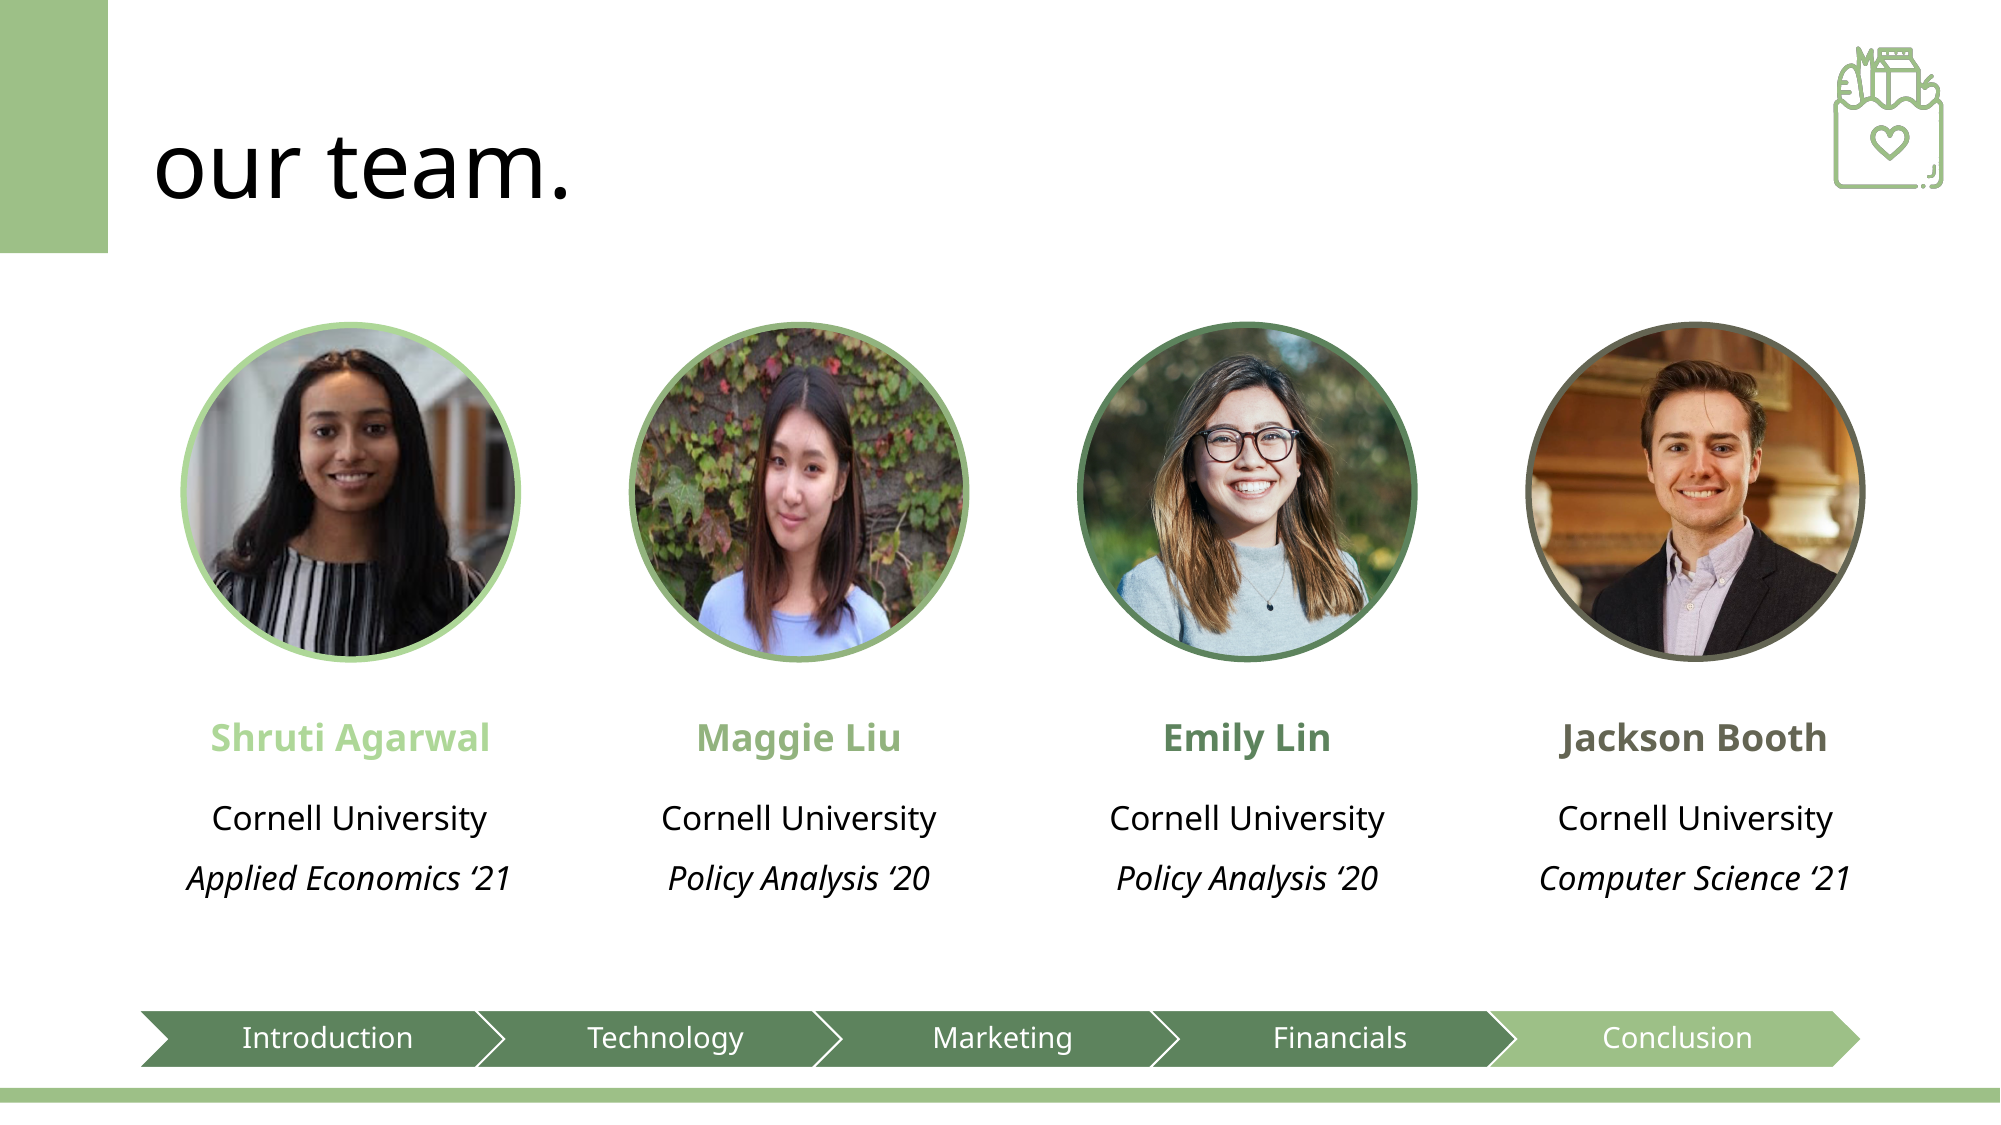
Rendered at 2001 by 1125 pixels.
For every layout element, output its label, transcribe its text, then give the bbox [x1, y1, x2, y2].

text_box Jackson Booth [1493, 706, 1898, 767]
text_box Emily Lin [1045, 706, 1450, 767]
picture [1528, 324, 1863, 659]
title our team. [137, 59, 1863, 278]
text_box Cornell University Policy Analysis ‘20 [1035, 769, 1460, 905]
text_box Maggie Liu [596, 706, 1002, 767]
picture [1080, 324, 1415, 660]
picture [631, 324, 967, 660]
text_box Cornell University Policy Analysis ‘20 [587, 769, 1012, 905]
picture [183, 324, 519, 660]
text_box Shruti Agarwal [148, 706, 553, 767]
text_box Cornell University Computer Science ‘21 [1493, 769, 1898, 905]
picture [1828, 42, 1952, 192]
text_box Cornell University Applied Economics ‘21 [147, 770, 552, 905]
